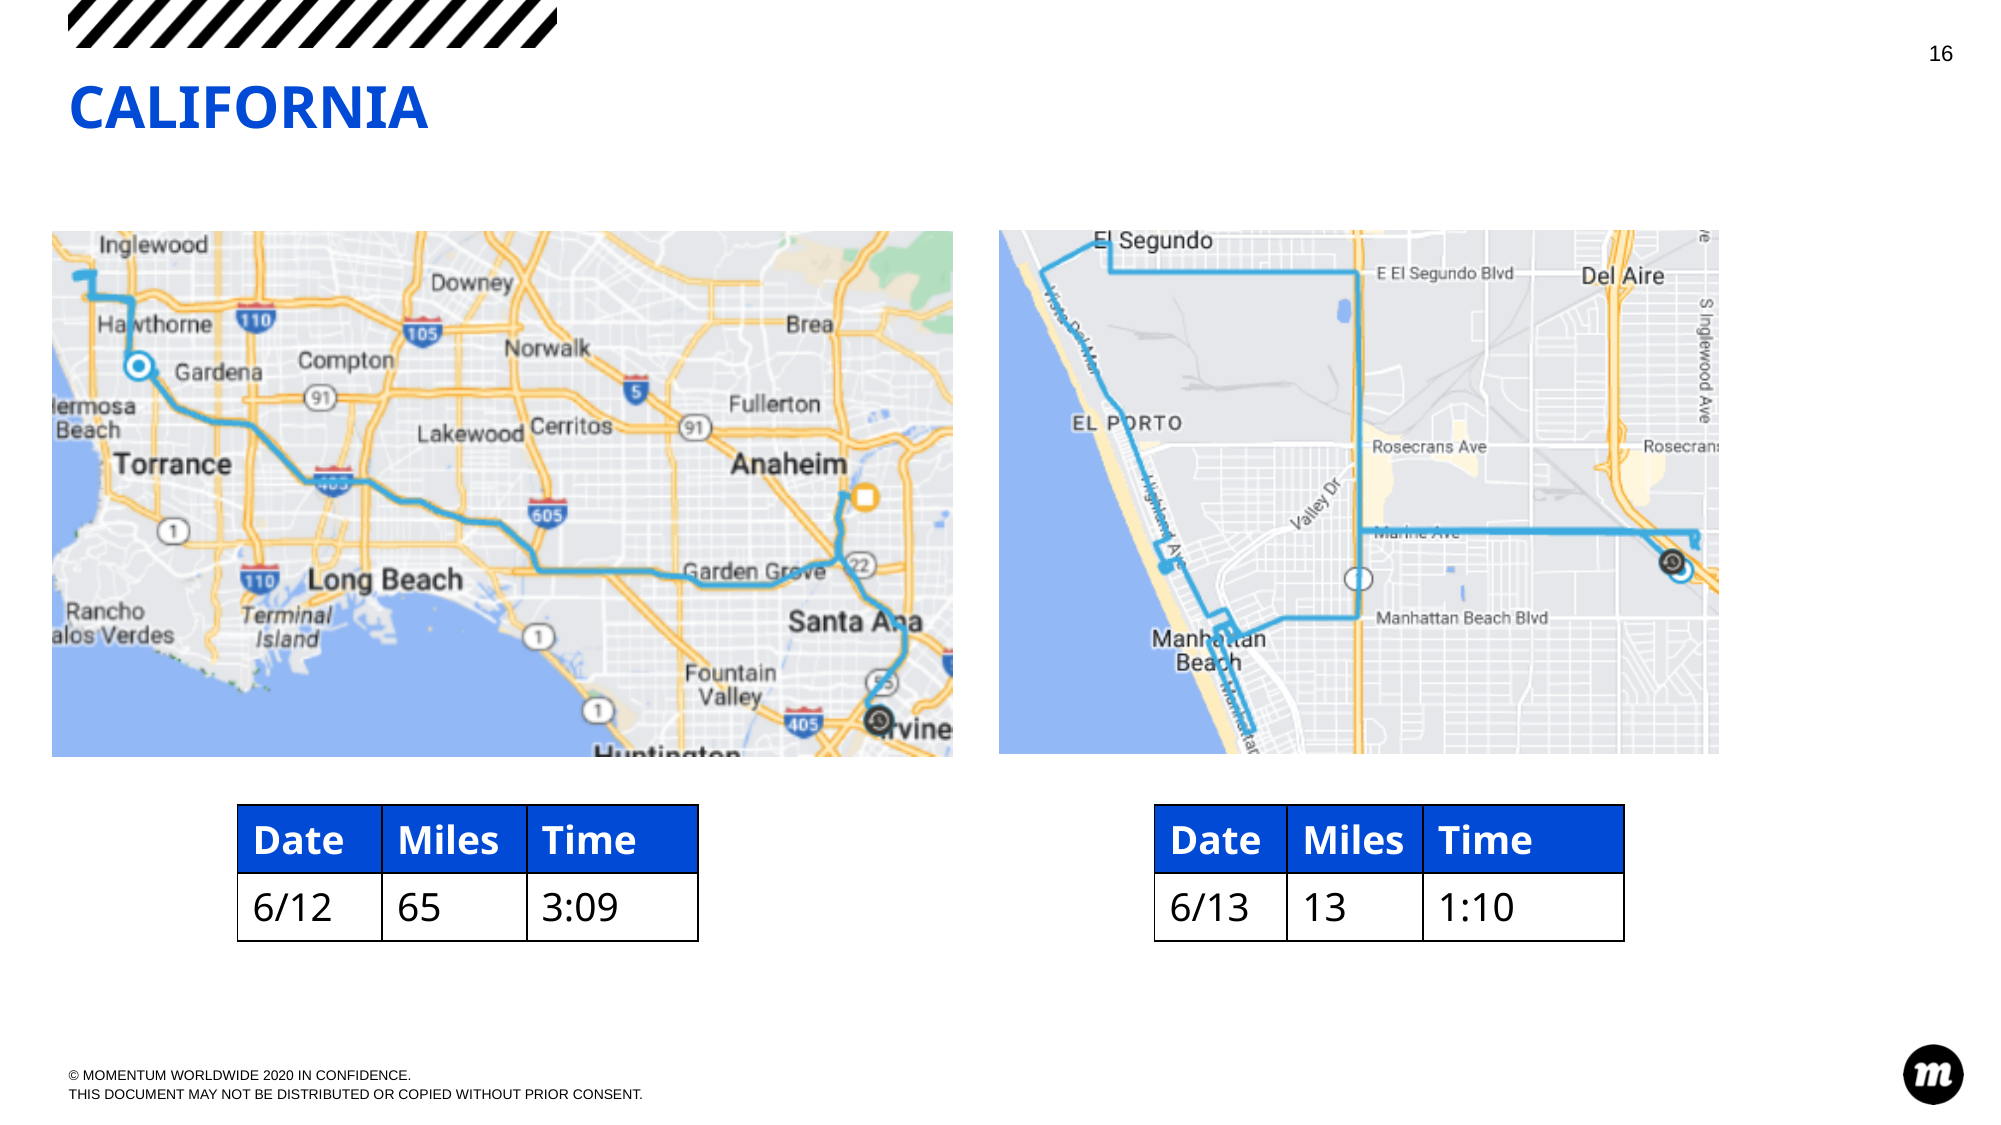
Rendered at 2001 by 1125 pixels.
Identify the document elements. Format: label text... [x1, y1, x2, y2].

table_header Miles [383, 806, 526, 872]
picture [68, 0, 557, 48]
table_header Date [238, 806, 381, 872]
table_header Miles [1288, 806, 1422, 872]
table_cell 1:10 [1424, 874, 1623, 940]
slide_number 16 [1518, 22, 1969, 83]
table_header Date [1155, 806, 1286, 872]
title CALIFORNIA [68, 81, 1932, 232]
table_cell 13 [1288, 874, 1422, 940]
table_cell 6/13 [1155, 874, 1286, 940]
table_cell 6/12 [238, 874, 381, 940]
picture [51, 231, 953, 758]
table_header Time [1424, 806, 1623, 872]
table_header Time [528, 806, 697, 872]
table_cell 65 [383, 874, 526, 940]
picture [1903, 1044, 1964, 1105]
picture [999, 230, 1719, 754]
table_cell 3:09 [528, 874, 697, 940]
